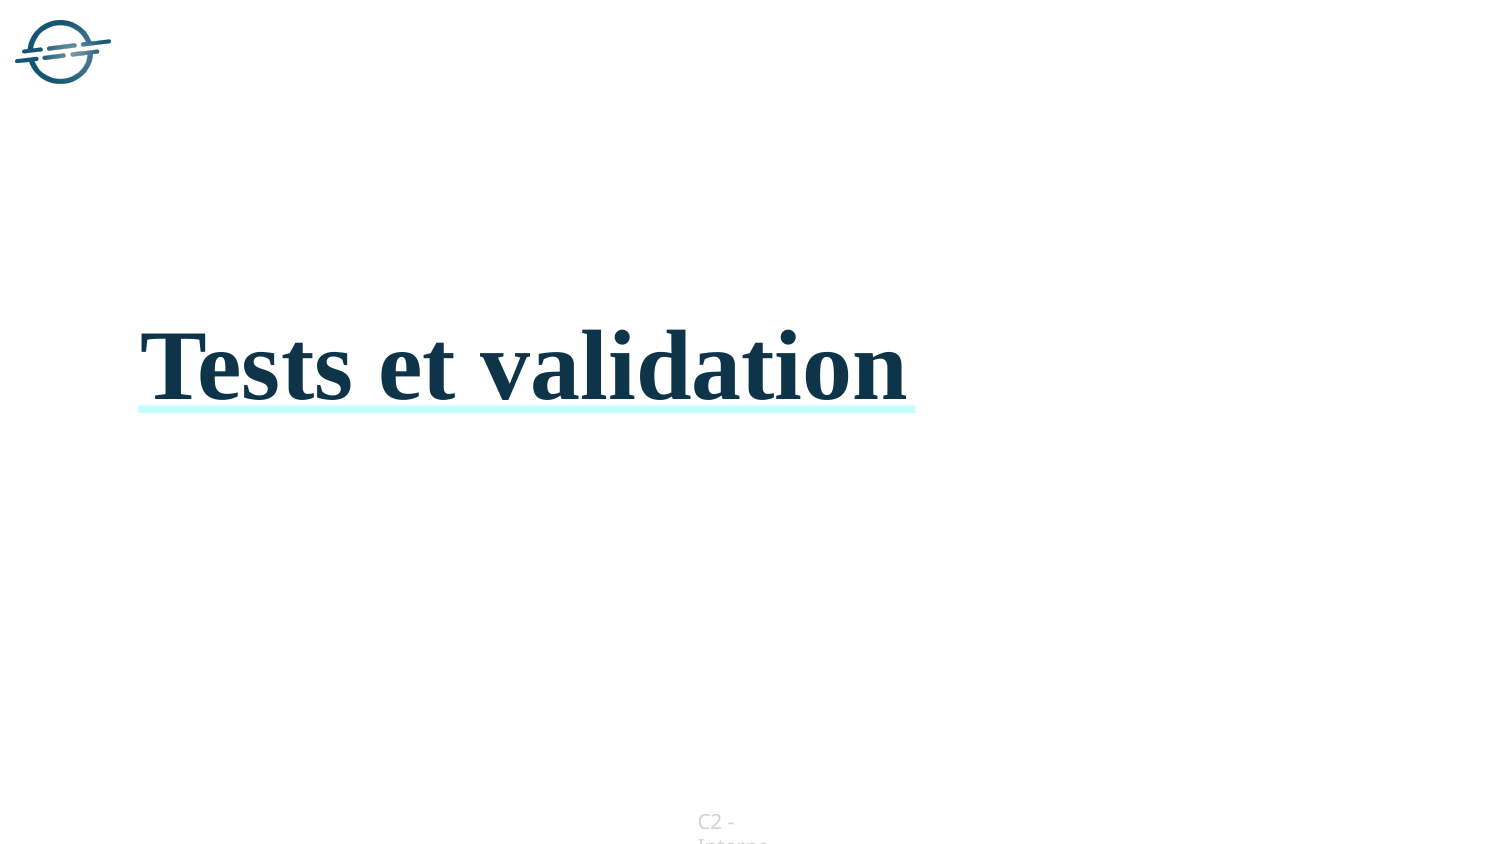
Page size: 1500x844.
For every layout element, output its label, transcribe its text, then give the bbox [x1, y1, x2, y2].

picture [15, 20, 111, 84]
title Tests et validation [125, 284, 1455, 409]
text_box [138, 405, 916, 413]
